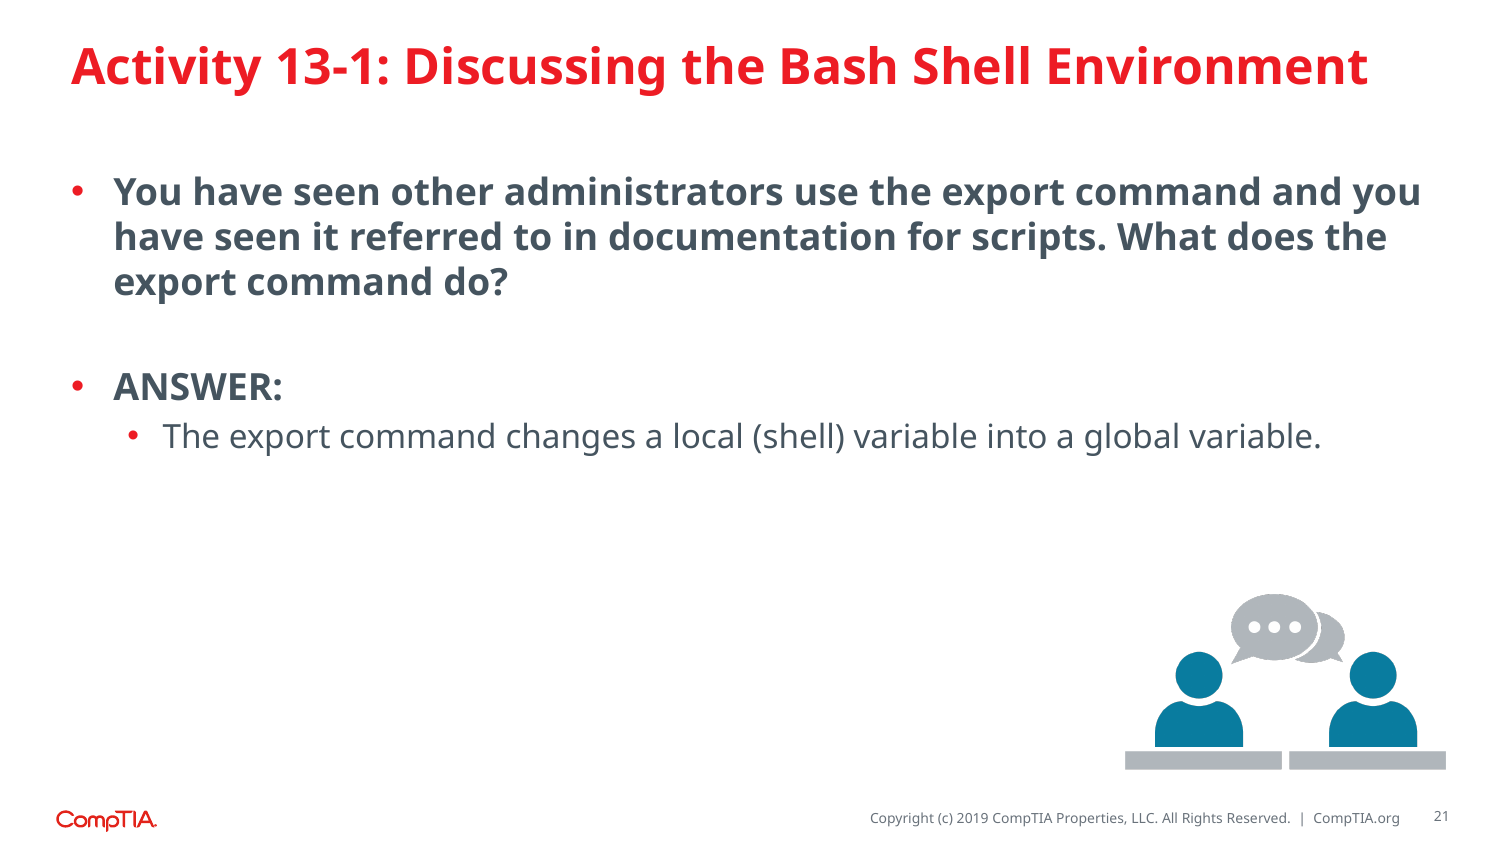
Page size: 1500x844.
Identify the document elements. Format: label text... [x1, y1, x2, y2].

list You have seen other administrators use the export command and you have seen it referred to in documentation for scripts. What does the export command do? ANSWER: The export command changes a local (shell) variable into a global variable. [56, 160, 1444, 768]
slide_number 21 [1407, 800, 1450, 835]
title Activity 13-1: Discussing the Bash Shell Environment [56, 12, 1444, 117]
picture [1124, 593, 1446, 770]
